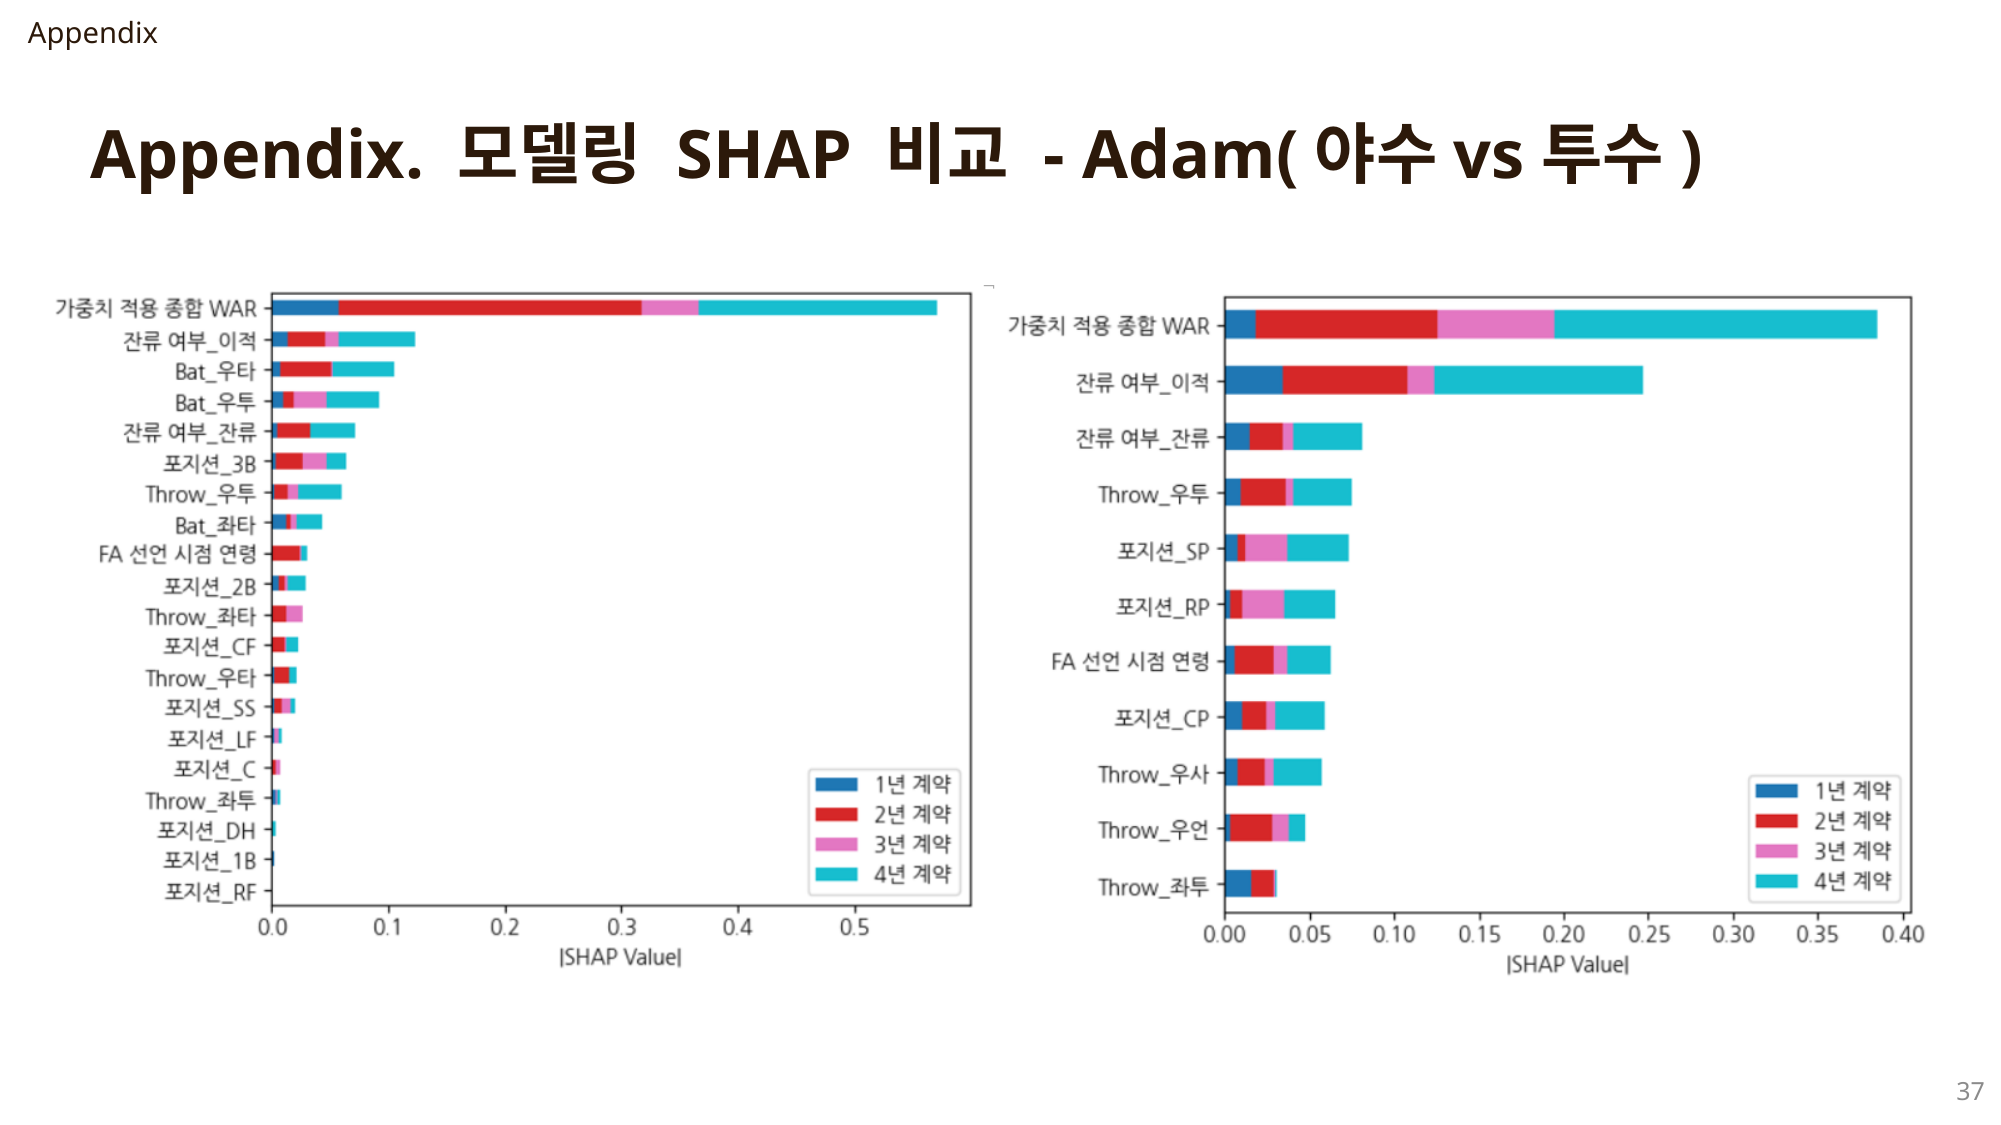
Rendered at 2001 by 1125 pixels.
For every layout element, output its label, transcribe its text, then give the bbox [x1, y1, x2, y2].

picture [49, 285, 1933, 990]
text_box Appendix [13, 7, 539, 57]
text_box Appendix. 모델링 SHAP 비교 - Adam(야수vs투수) [76, 104, 1852, 199]
slide_number 37 [1550, 1061, 2000, 1122]
